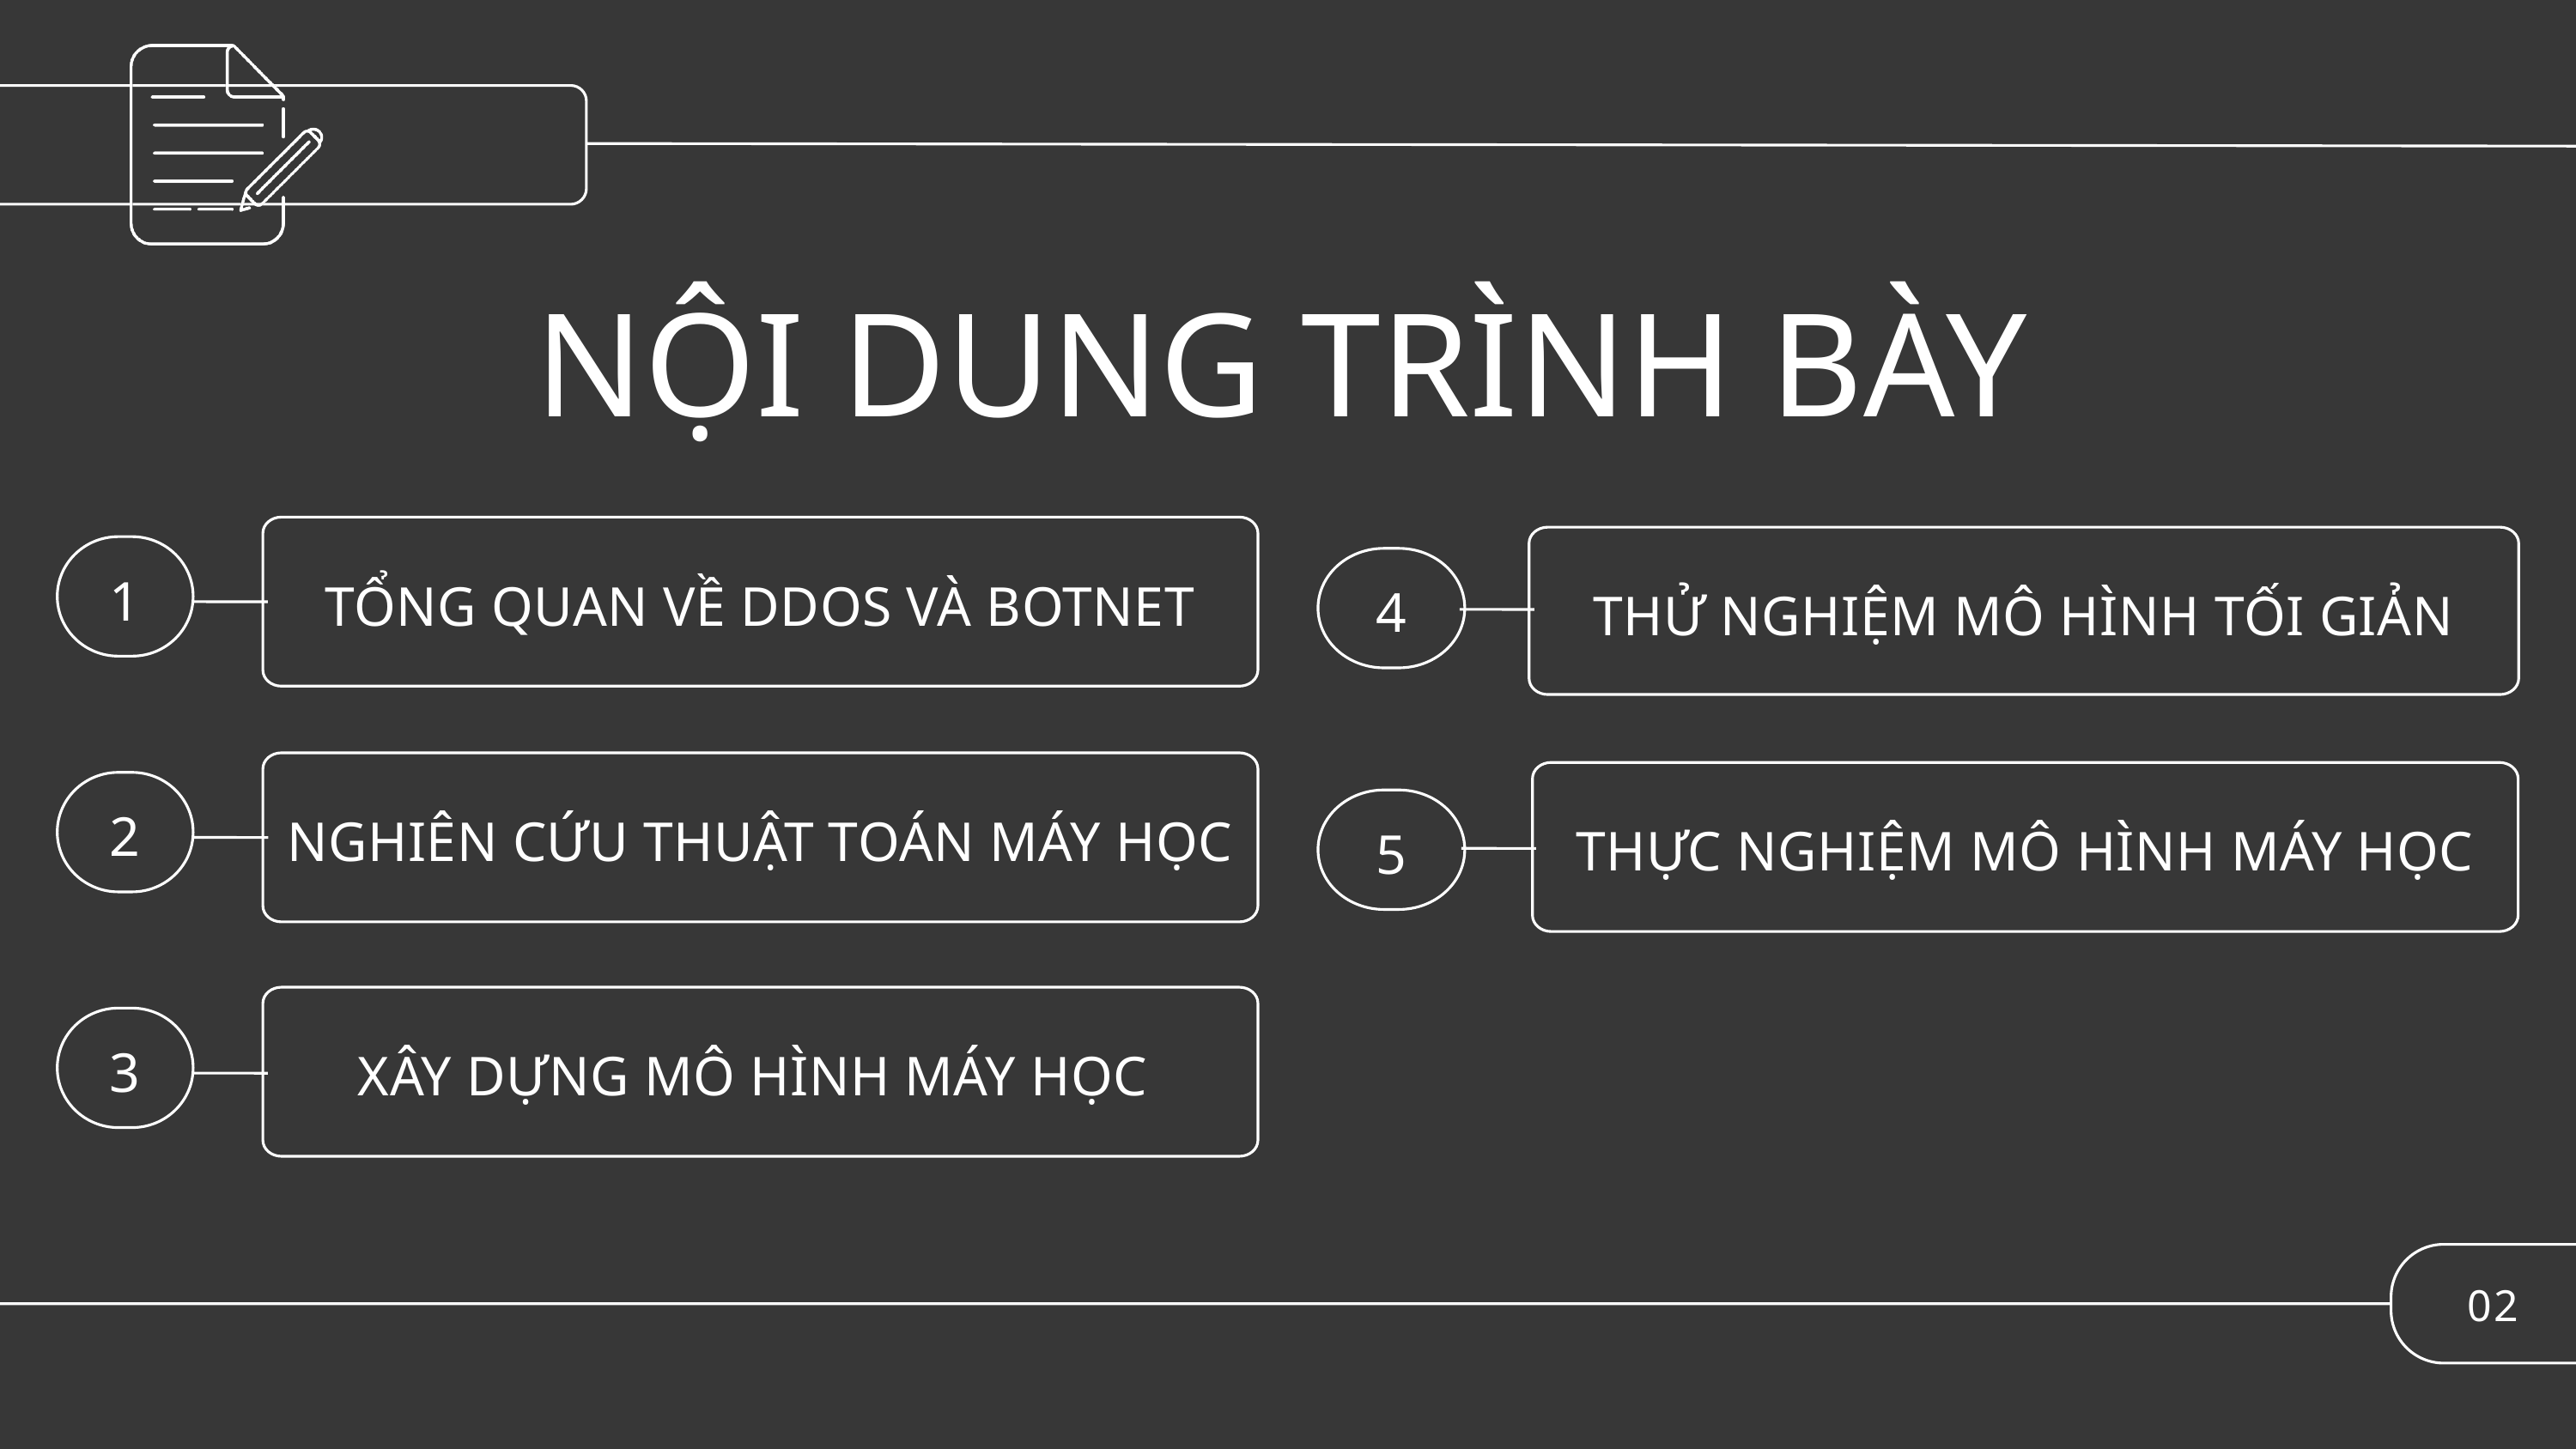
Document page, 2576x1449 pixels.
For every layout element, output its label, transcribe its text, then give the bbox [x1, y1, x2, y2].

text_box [0, 85, 587, 205]
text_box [1317, 761, 2518, 932]
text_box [1317, 526, 2519, 695]
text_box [57, 986, 1259, 1157]
text_box [129, 211, 325, 246]
text_box NỘI DUNG TRÌNH BÀY [318, 252, 2246, 446]
text_box [129, 44, 325, 83]
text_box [2391, 1244, 2576, 1364]
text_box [57, 752, 1259, 923]
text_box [57, 517, 1259, 687]
